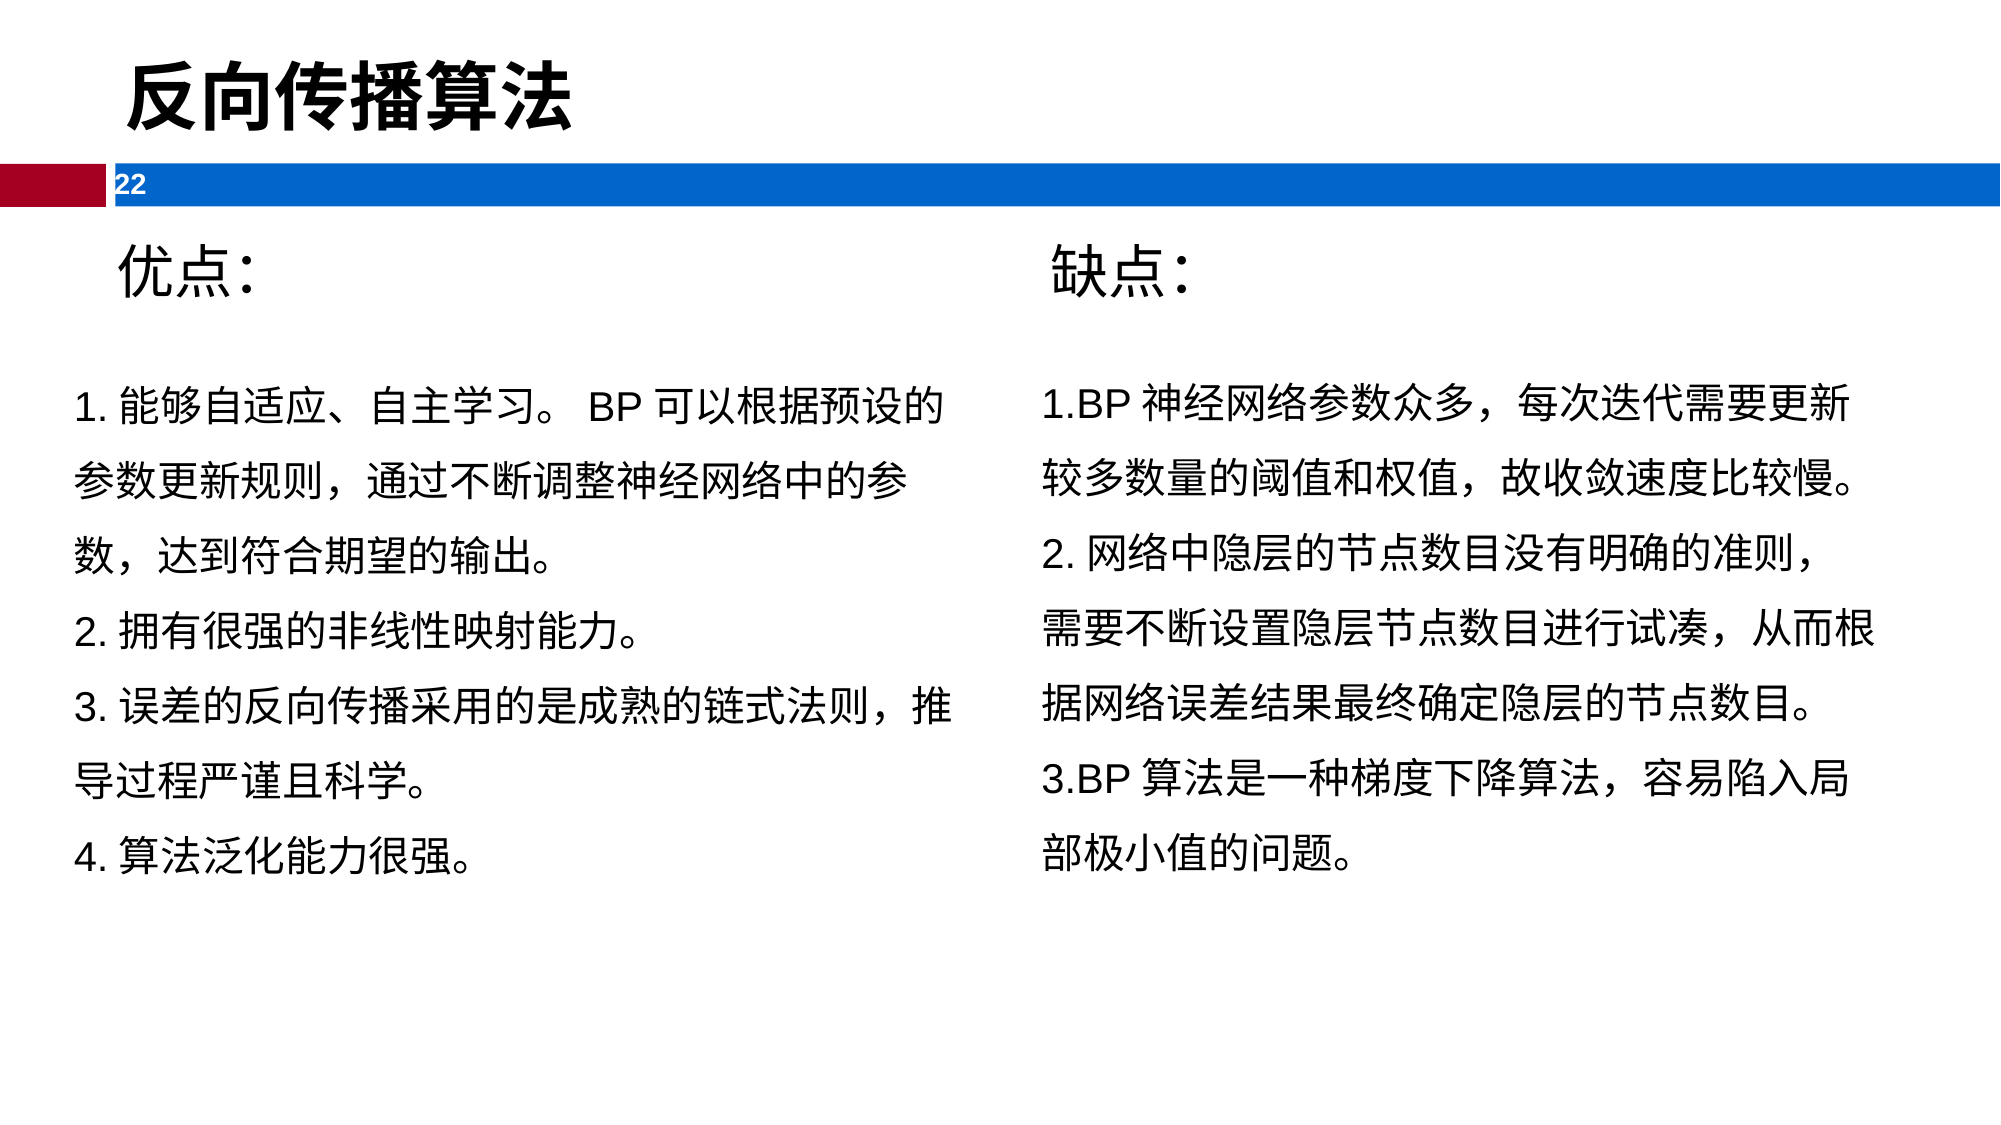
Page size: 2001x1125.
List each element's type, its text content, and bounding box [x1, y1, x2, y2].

text_box 1.BP神经网络参数众多，每次迭代需要更新较多数量的阈值和权值，故收敛速度比较慢。 2.网络中隐层的节点数目没有明确的准则，需要不断设置隐层节点数目进行试凑，从而根据网络误差结果最终确定隐层的节点数目。 3.BP算法是一种梯度下降算法，容易陷入局部极小值的问题。 [1026, 344, 1892, 885]
text_box 优点： [116, 230, 582, 311]
text_box 1.能够自适应、自主学习。BP可以根据预设的参数更新规则，通过不断调整神经网络中的参数，达到符合期望的输出。 2.拥有很强的非线性映射能力。 3.误差的反向传播采用的是成熟的链式法则，推导过程严谨且科学。 4.算法泛化能力很强。 [58, 347, 974, 888]
title 反向传播算法 [109, 38, 2000, 150]
text_box 缺点： [1050, 230, 1517, 311]
